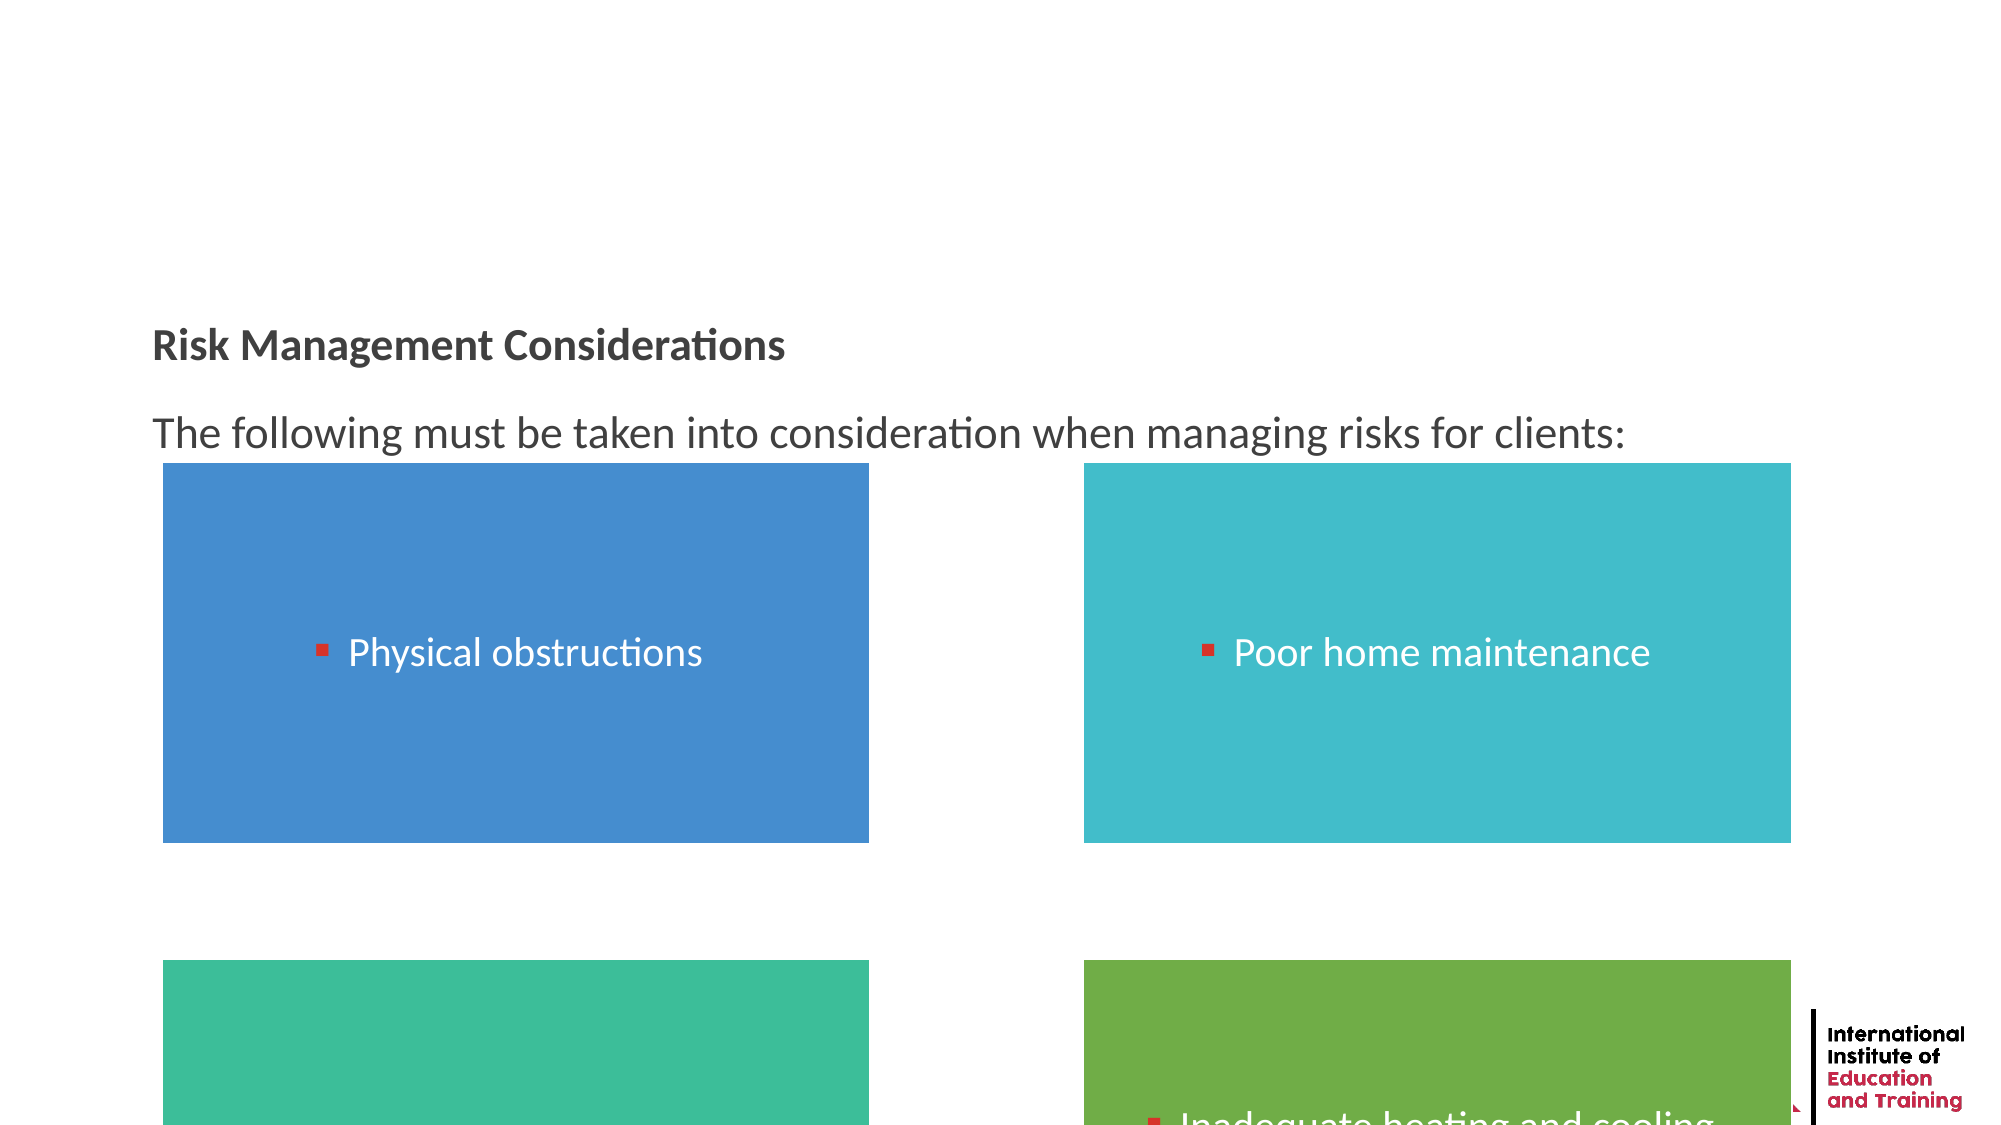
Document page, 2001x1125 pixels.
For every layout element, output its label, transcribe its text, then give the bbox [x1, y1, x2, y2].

list Risk Management Considerations The following must be taken into consideration when managing risks for clients: [137, 299, 1793, 1014]
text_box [161, 461, 1793, 1001]
picture [1793, 1009, 1964, 1125]
